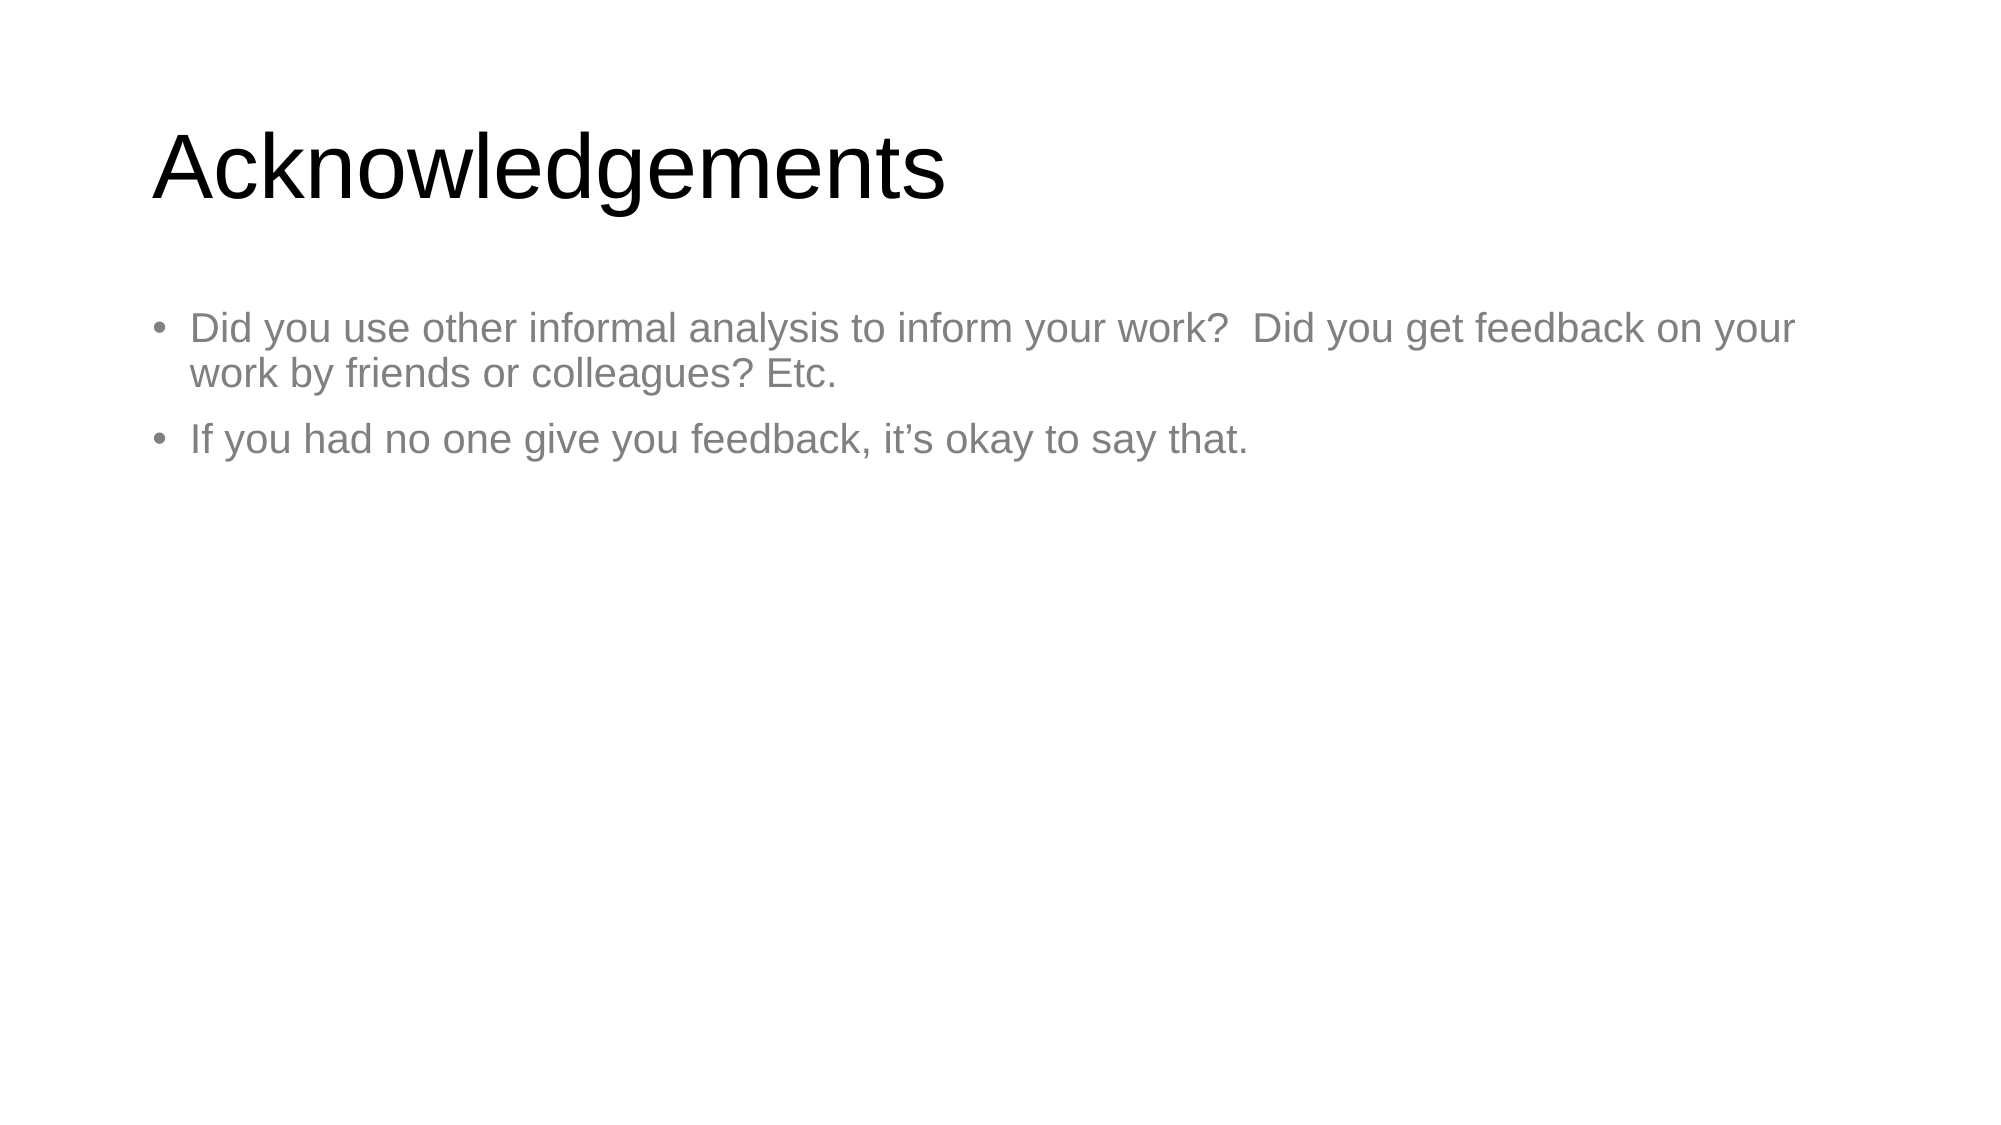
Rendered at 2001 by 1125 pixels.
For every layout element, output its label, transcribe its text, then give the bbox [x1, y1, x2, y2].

list Did you use other informal analysis to inform your work? Did you get feedback on your work by friends or colleagues? Etc. If you had no one give you feedback, it’s okay to say that. [137, 299, 1863, 1014]
title Acknowledgements [137, 59, 1863, 278]
